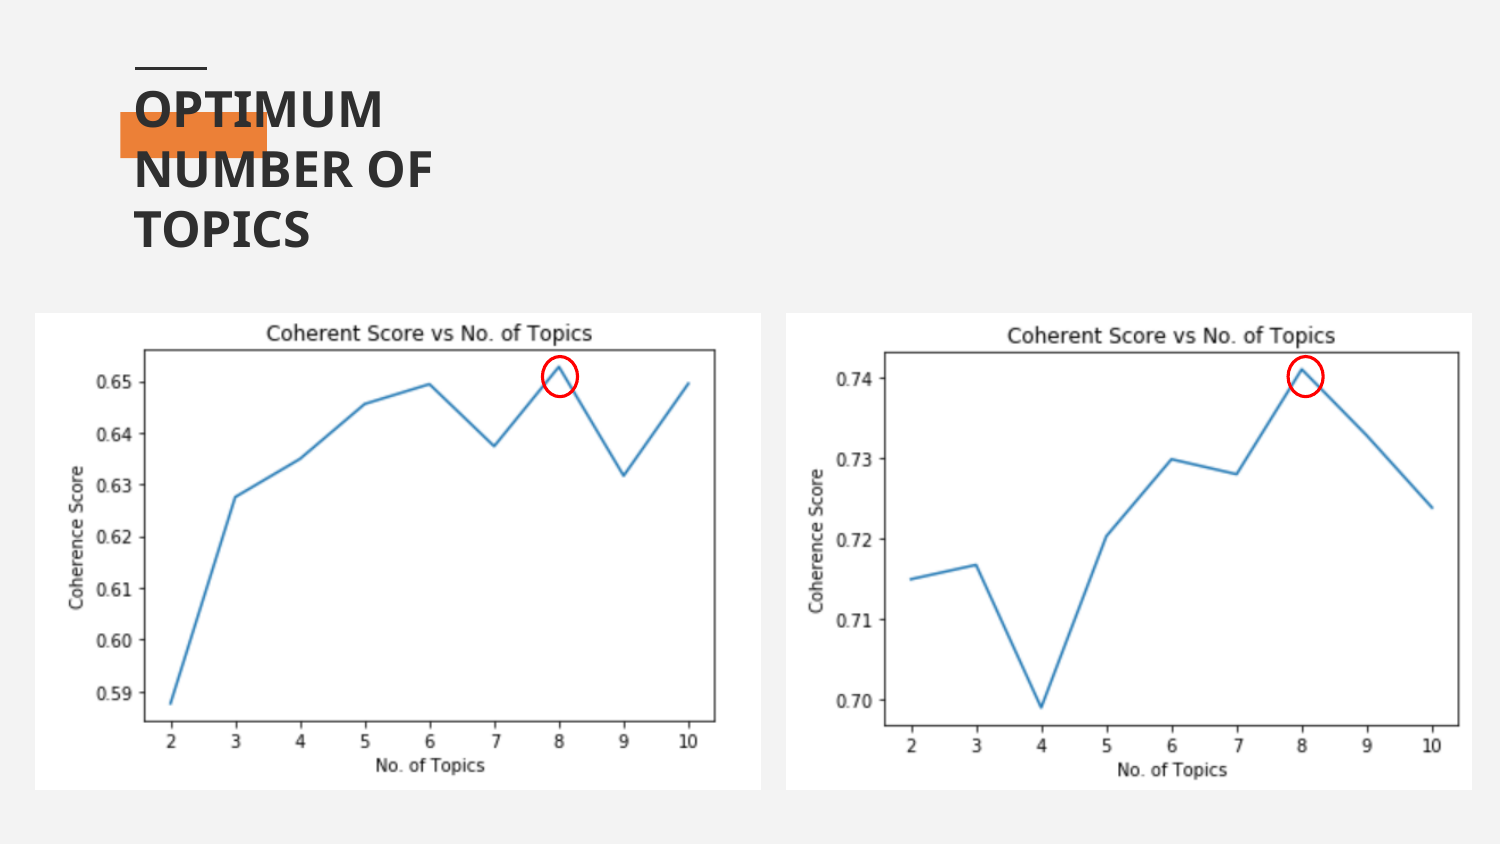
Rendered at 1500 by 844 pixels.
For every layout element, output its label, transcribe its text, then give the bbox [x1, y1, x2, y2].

picture [34, 313, 762, 791]
title OPTIMUM NUMBER OF TOPICS [118, 62, 619, 219]
picture [786, 313, 1472, 791]
